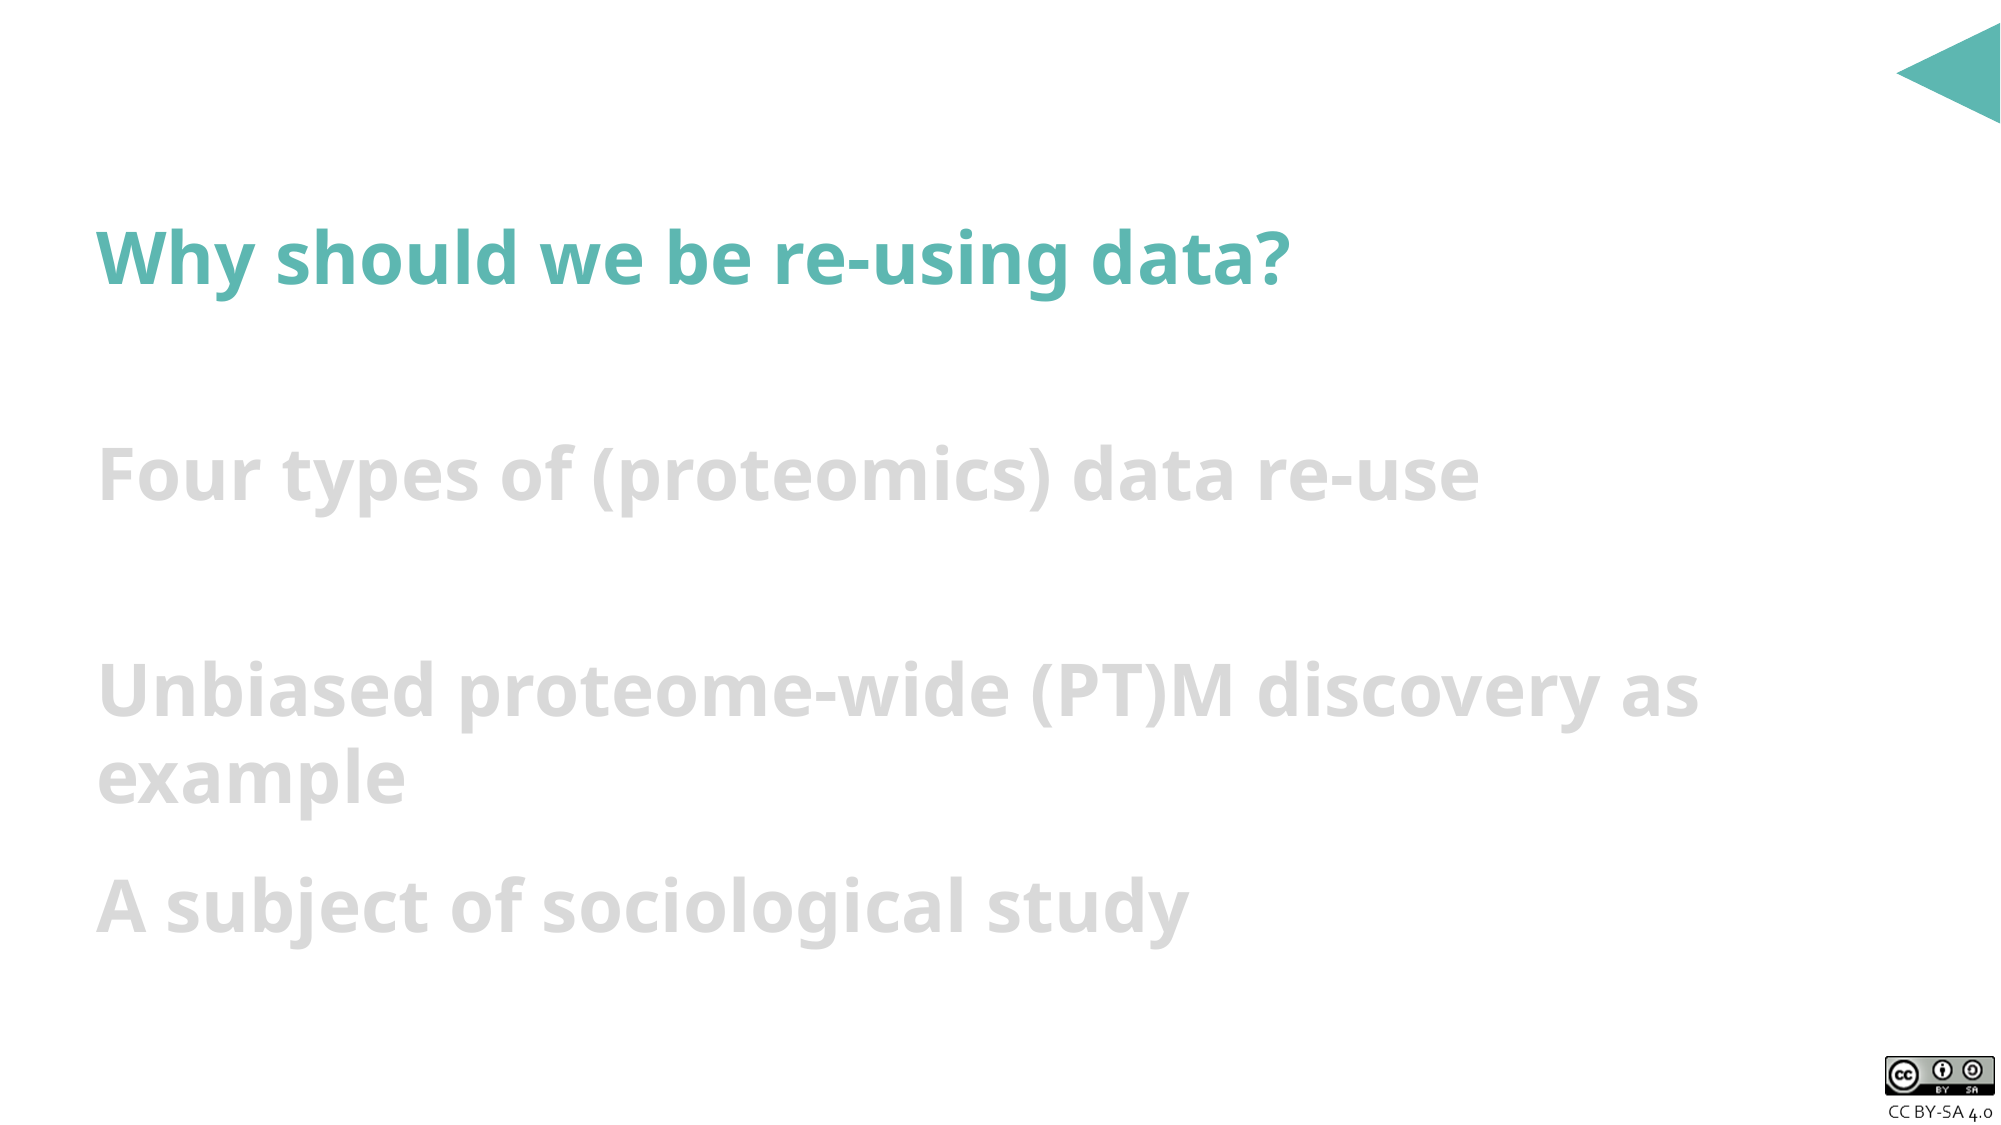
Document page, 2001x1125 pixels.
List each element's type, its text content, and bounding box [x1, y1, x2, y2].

text_box Unbiased proteome-wide (PT)M discovery as example [81, 636, 1877, 743]
text_box Four types of (proteomics) data re-use [81, 420, 1877, 527]
text_box A subject of sociological study [81, 851, 1877, 959]
text_box Why should we be re-using data? [81, 204, 1974, 311]
picture [1875, 1056, 2000, 1125]
